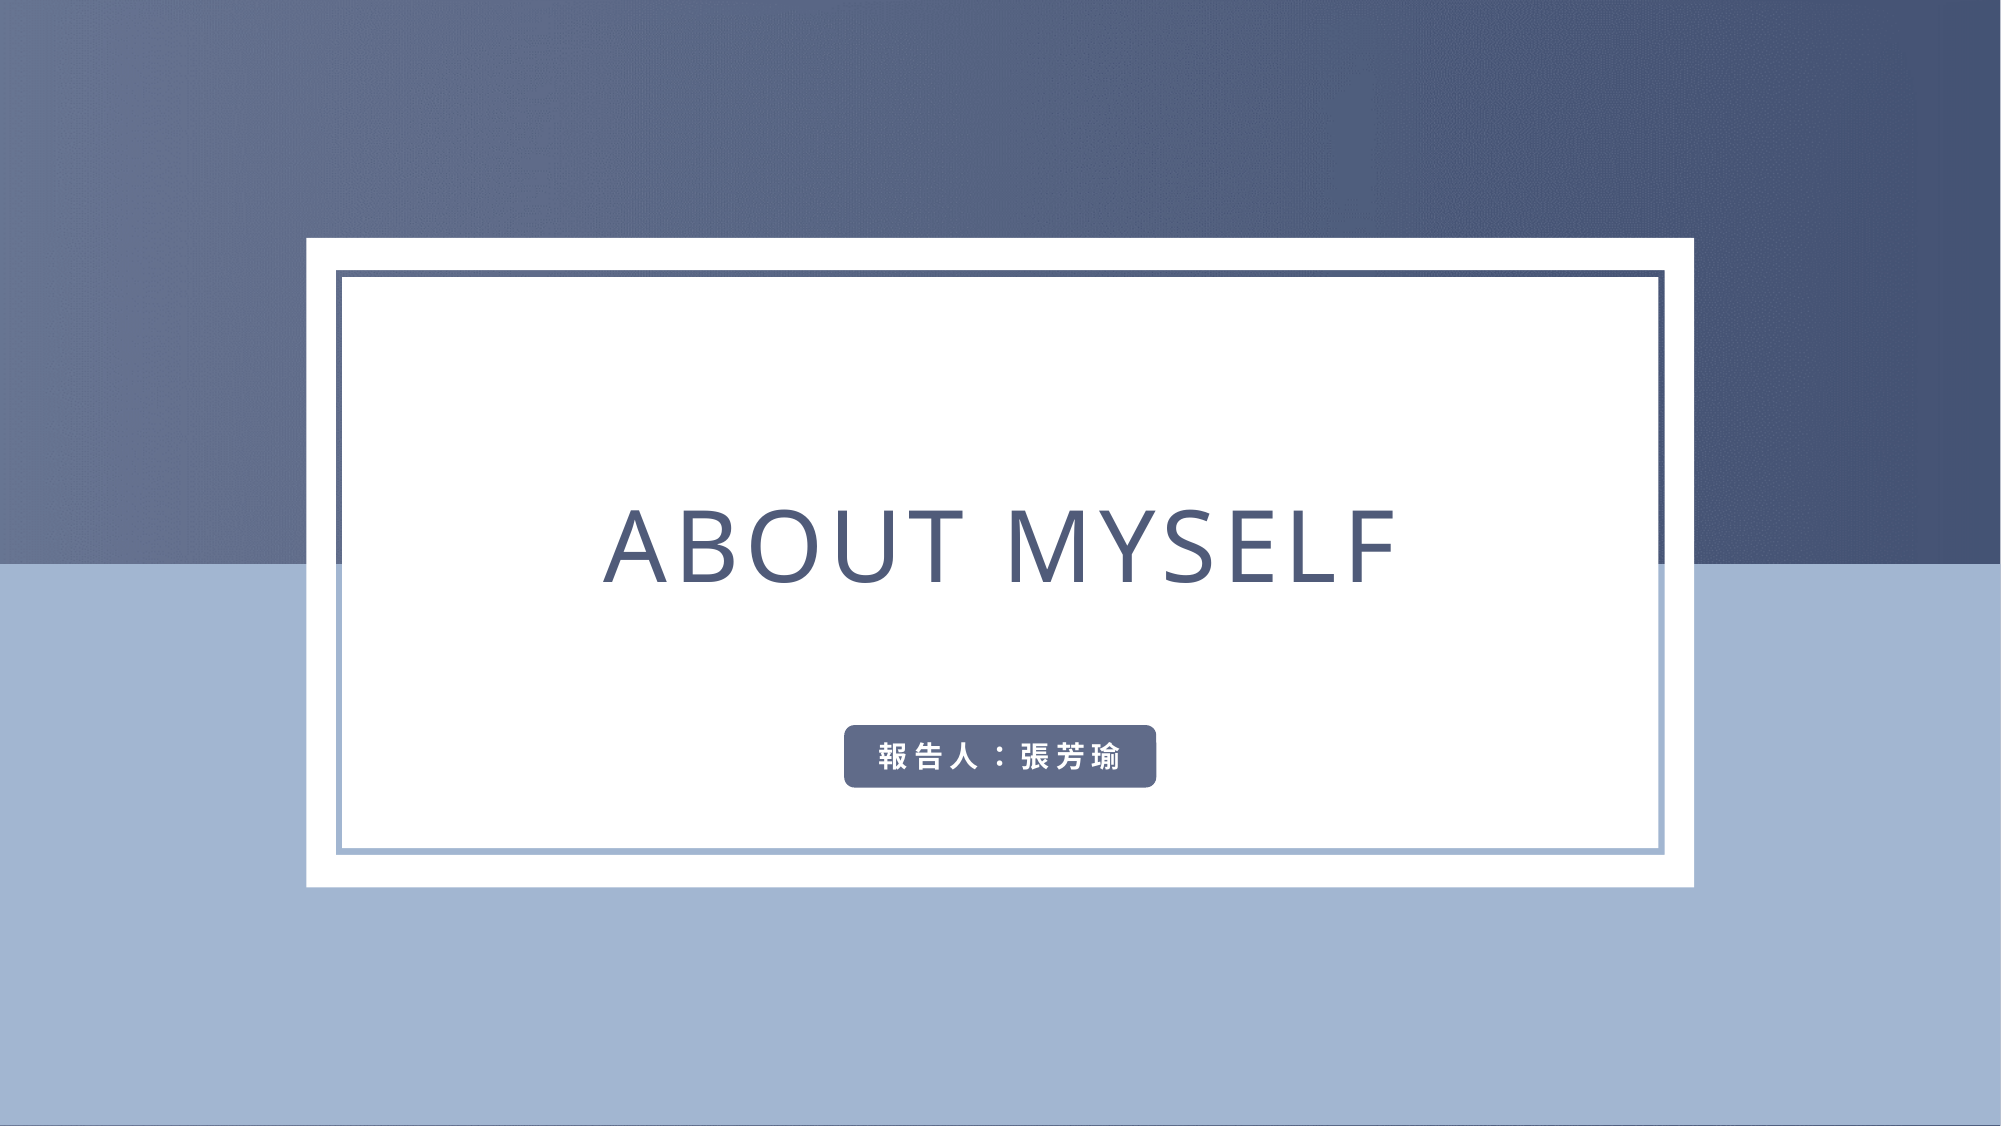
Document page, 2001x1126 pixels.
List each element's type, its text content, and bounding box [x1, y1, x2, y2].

text_box 報告人：張芳瑜 [844, 725, 1157, 788]
text_box ABOUT MYSELF [507, 475, 1493, 611]
picture [336, 271, 1664, 564]
picture [0, 0, 2001, 564]
